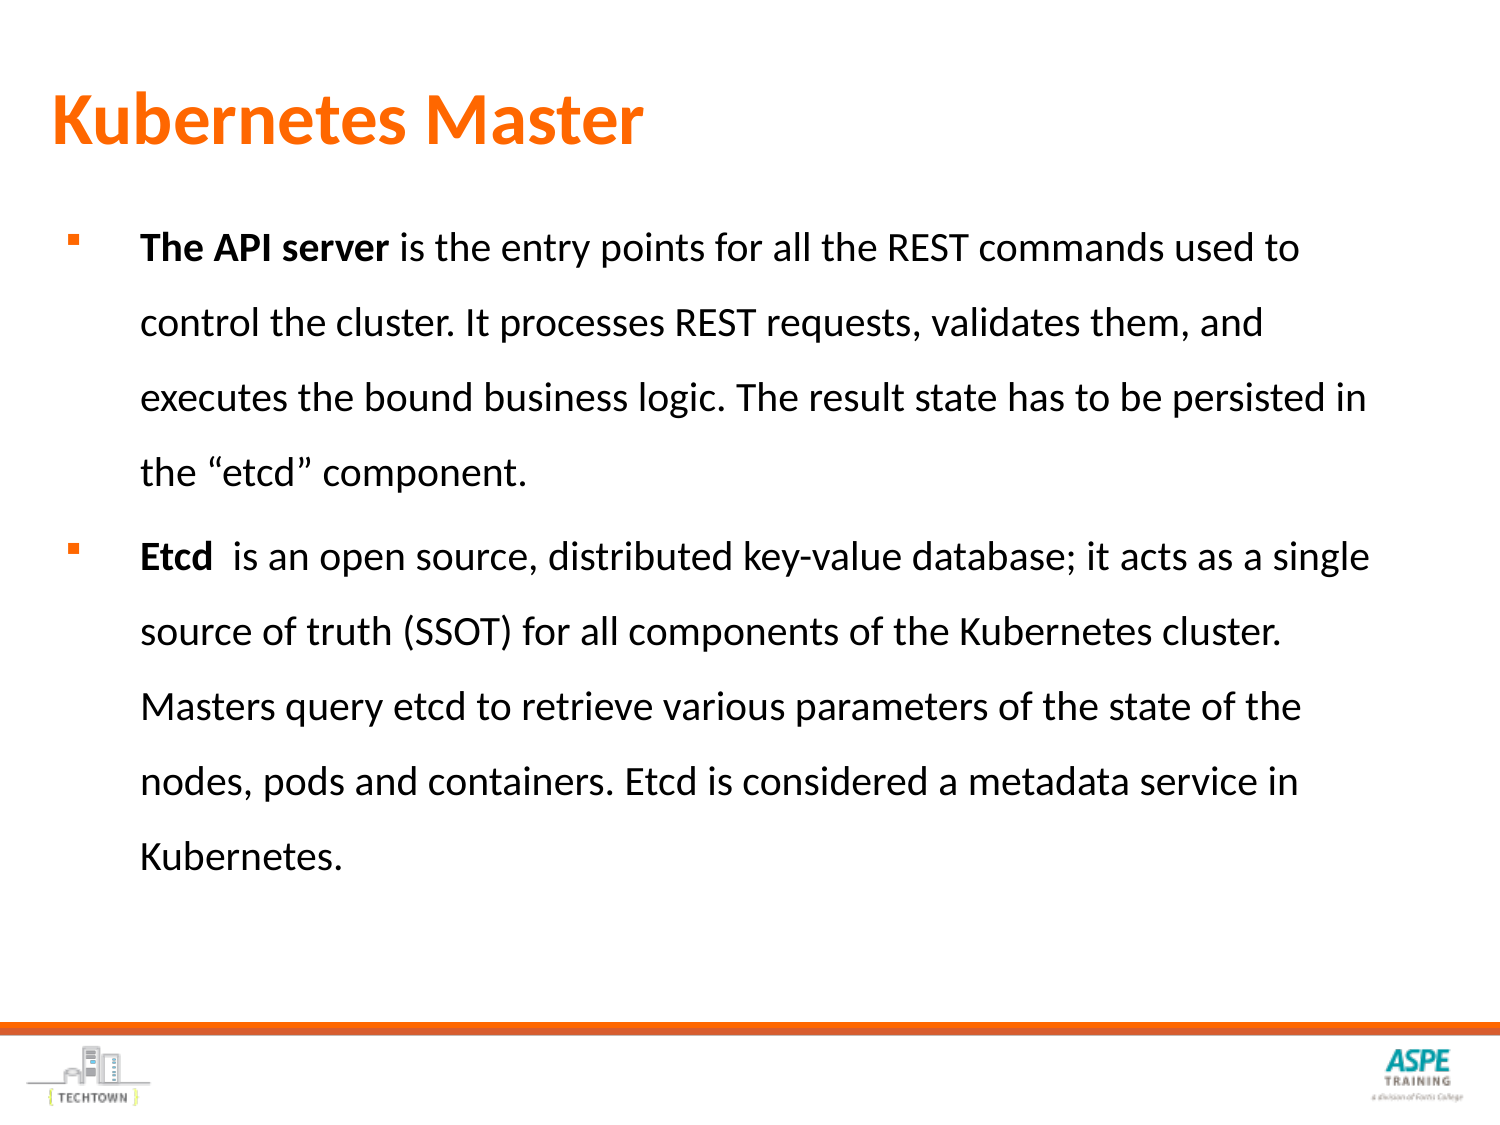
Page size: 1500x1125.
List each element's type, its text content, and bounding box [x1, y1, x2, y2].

list The API server is the entry points for all the REST commands used to control the cluster. It processes REST requests, validates them, and executes the bound business logic. The result state has to be persisted in the “etcd” component. Etcd is an open source, distributed key-value database; it acts as a single source of truth (SSOT) for all components of the Kubernetes cluster. Masters query etcd to retrieve various parameters of the state of the nodes, pods and containers. Etcd is considered a metadata service in Kubernetes. [50, 187, 1425, 951]
title Kubernetes Master [37, 24, 1332, 216]
